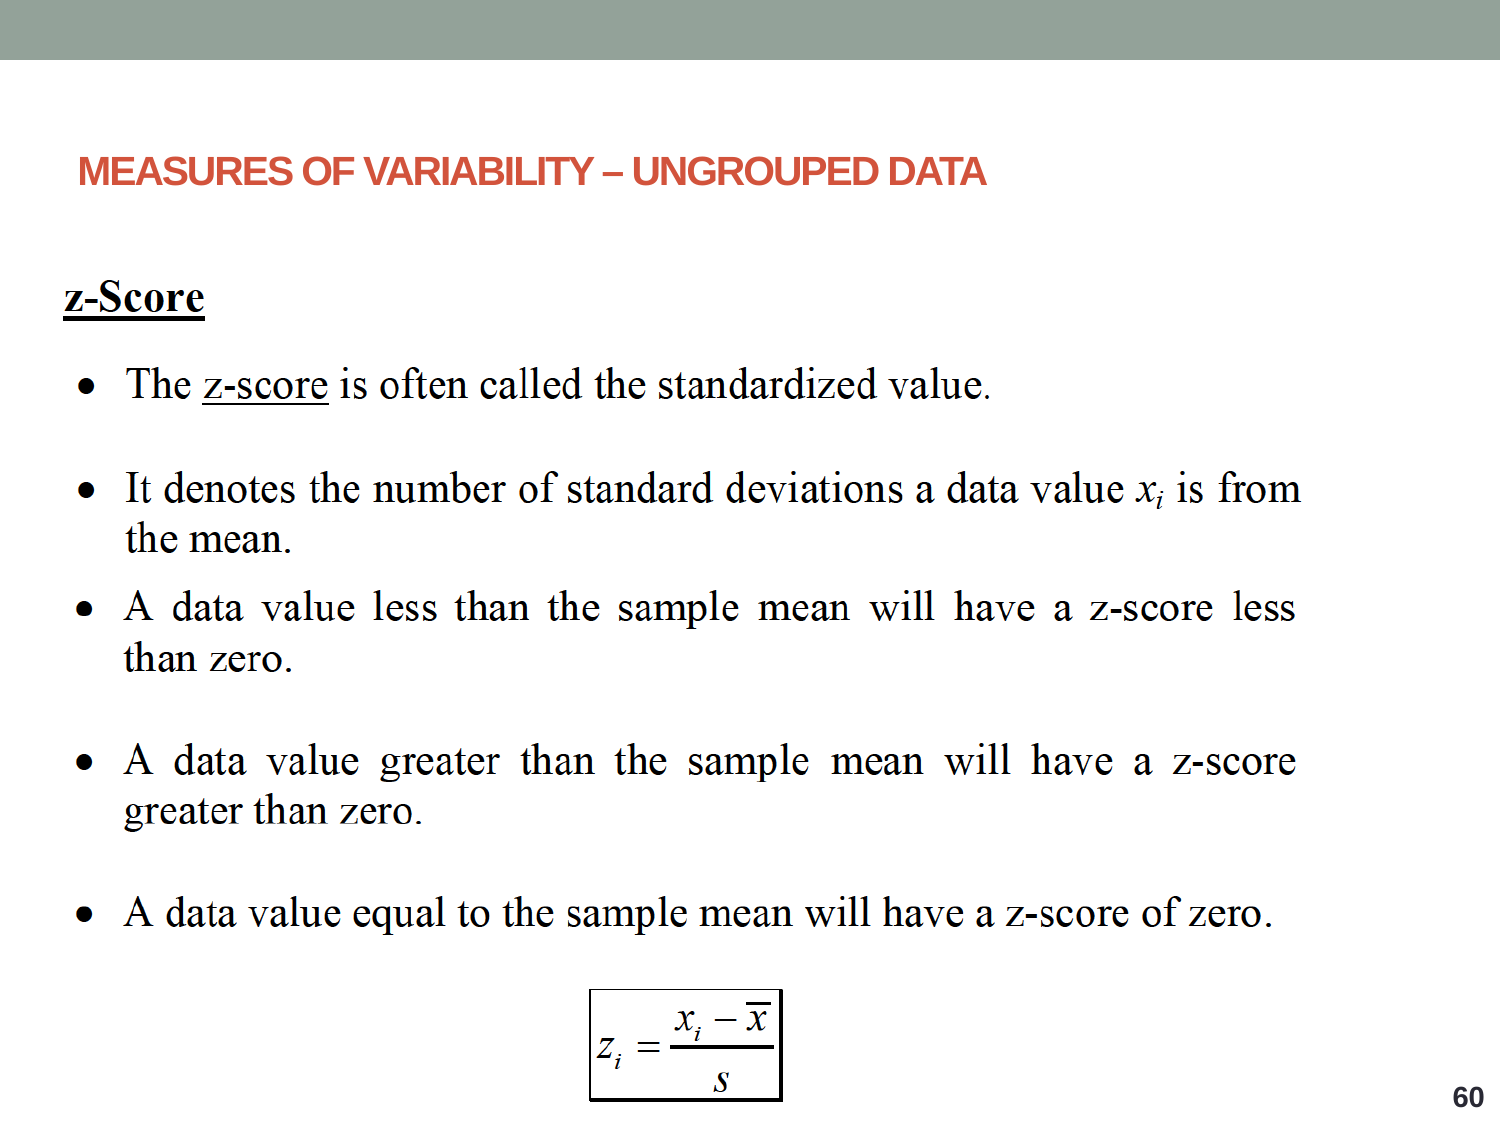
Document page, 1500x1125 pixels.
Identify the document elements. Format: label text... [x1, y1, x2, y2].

title MEASURES OF VARIABILITY – UNGROUPED DATA [62, 87, 1413, 250]
picture [49, 274, 226, 336]
picture [55, 574, 1319, 1114]
slide_number 60 [1325, 1068, 1500, 1123]
picture [58, 349, 1326, 570]
